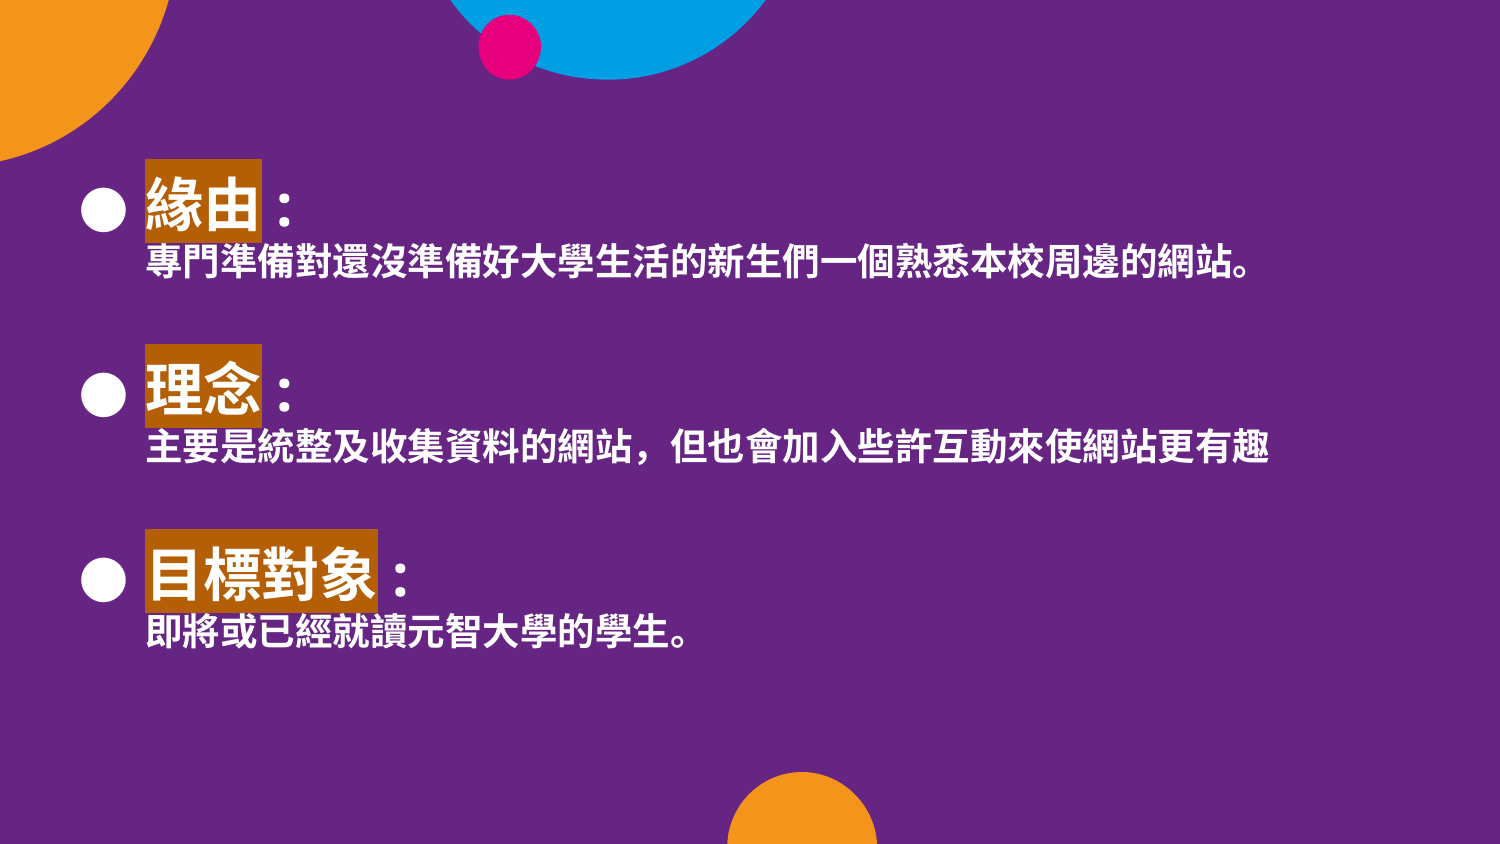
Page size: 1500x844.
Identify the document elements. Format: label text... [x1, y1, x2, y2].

text_box 緣由: 專門準備對還沒準備好大學生活的新生們一個熟悉本校周邊的網站。 理念: 主要是統整及收集資料的網站，但也會加入些許互動來使網站更有趣 目標對象: 即將或已經就讀元智大學的學生。 [55, 153, 1488, 669]
